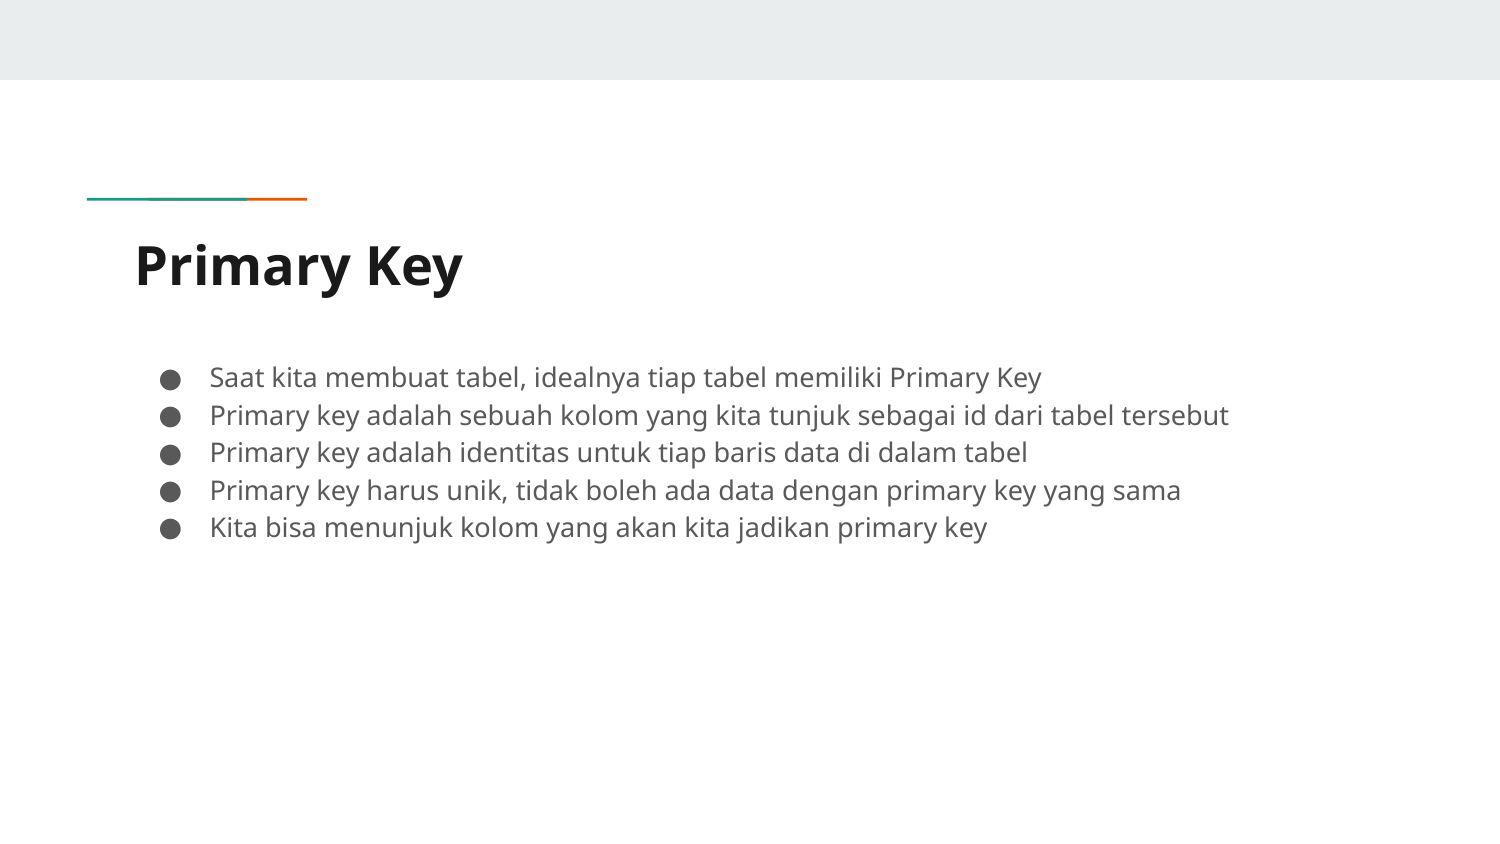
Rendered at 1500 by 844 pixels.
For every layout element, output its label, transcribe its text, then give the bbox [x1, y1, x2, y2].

title Primary Key [119, 216, 1381, 305]
list Saat kita membuat tabel, idealnya tiap tabel memiliki Primary Key Primary key adalah sebuah kolom yang kita tunjuk sebagai id dari tabel tersebut Primary key adalah identitas untuk tiap baris data di dalam tabel Primary key harus unik, tidak boleh ada data dengan primary key yang sama Kita bisa menunjuk kolom yang akan kita jadikan primary key [119, 341, 1381, 712]
